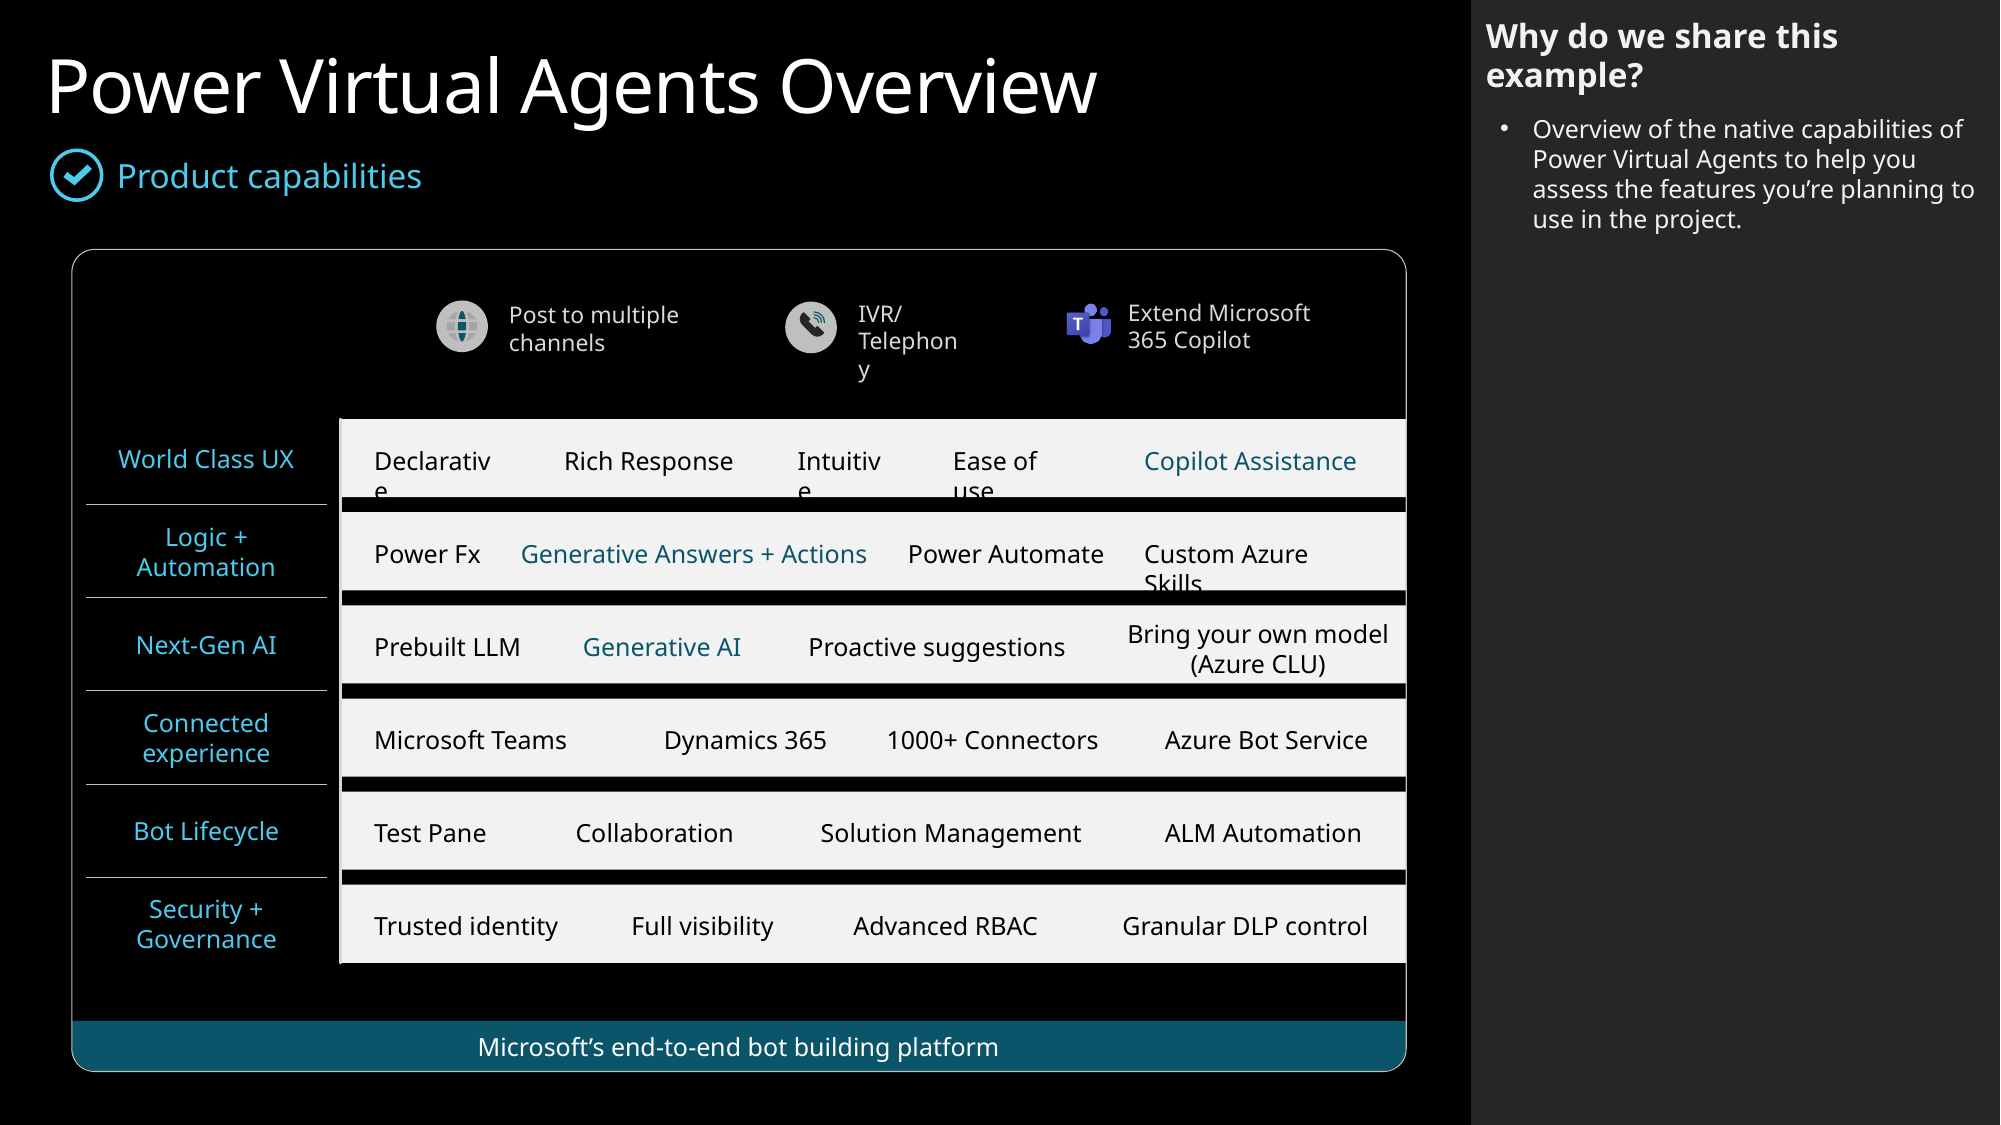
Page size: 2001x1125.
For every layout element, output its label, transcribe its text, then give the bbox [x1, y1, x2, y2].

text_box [435, 300, 714, 357]
list Product capabilities [116, 155, 1427, 196]
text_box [1065, 297, 1344, 354]
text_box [784, 299, 970, 356]
list Why do we share this example? Overview of the native capabilities of Power Virtual Agents to help you assess the features you’re planning to use in the project. [1471, 0, 2000, 211]
list Power Virtual Agents Overview [45, 38, 1427, 130]
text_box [71, 249, 1407, 1072]
